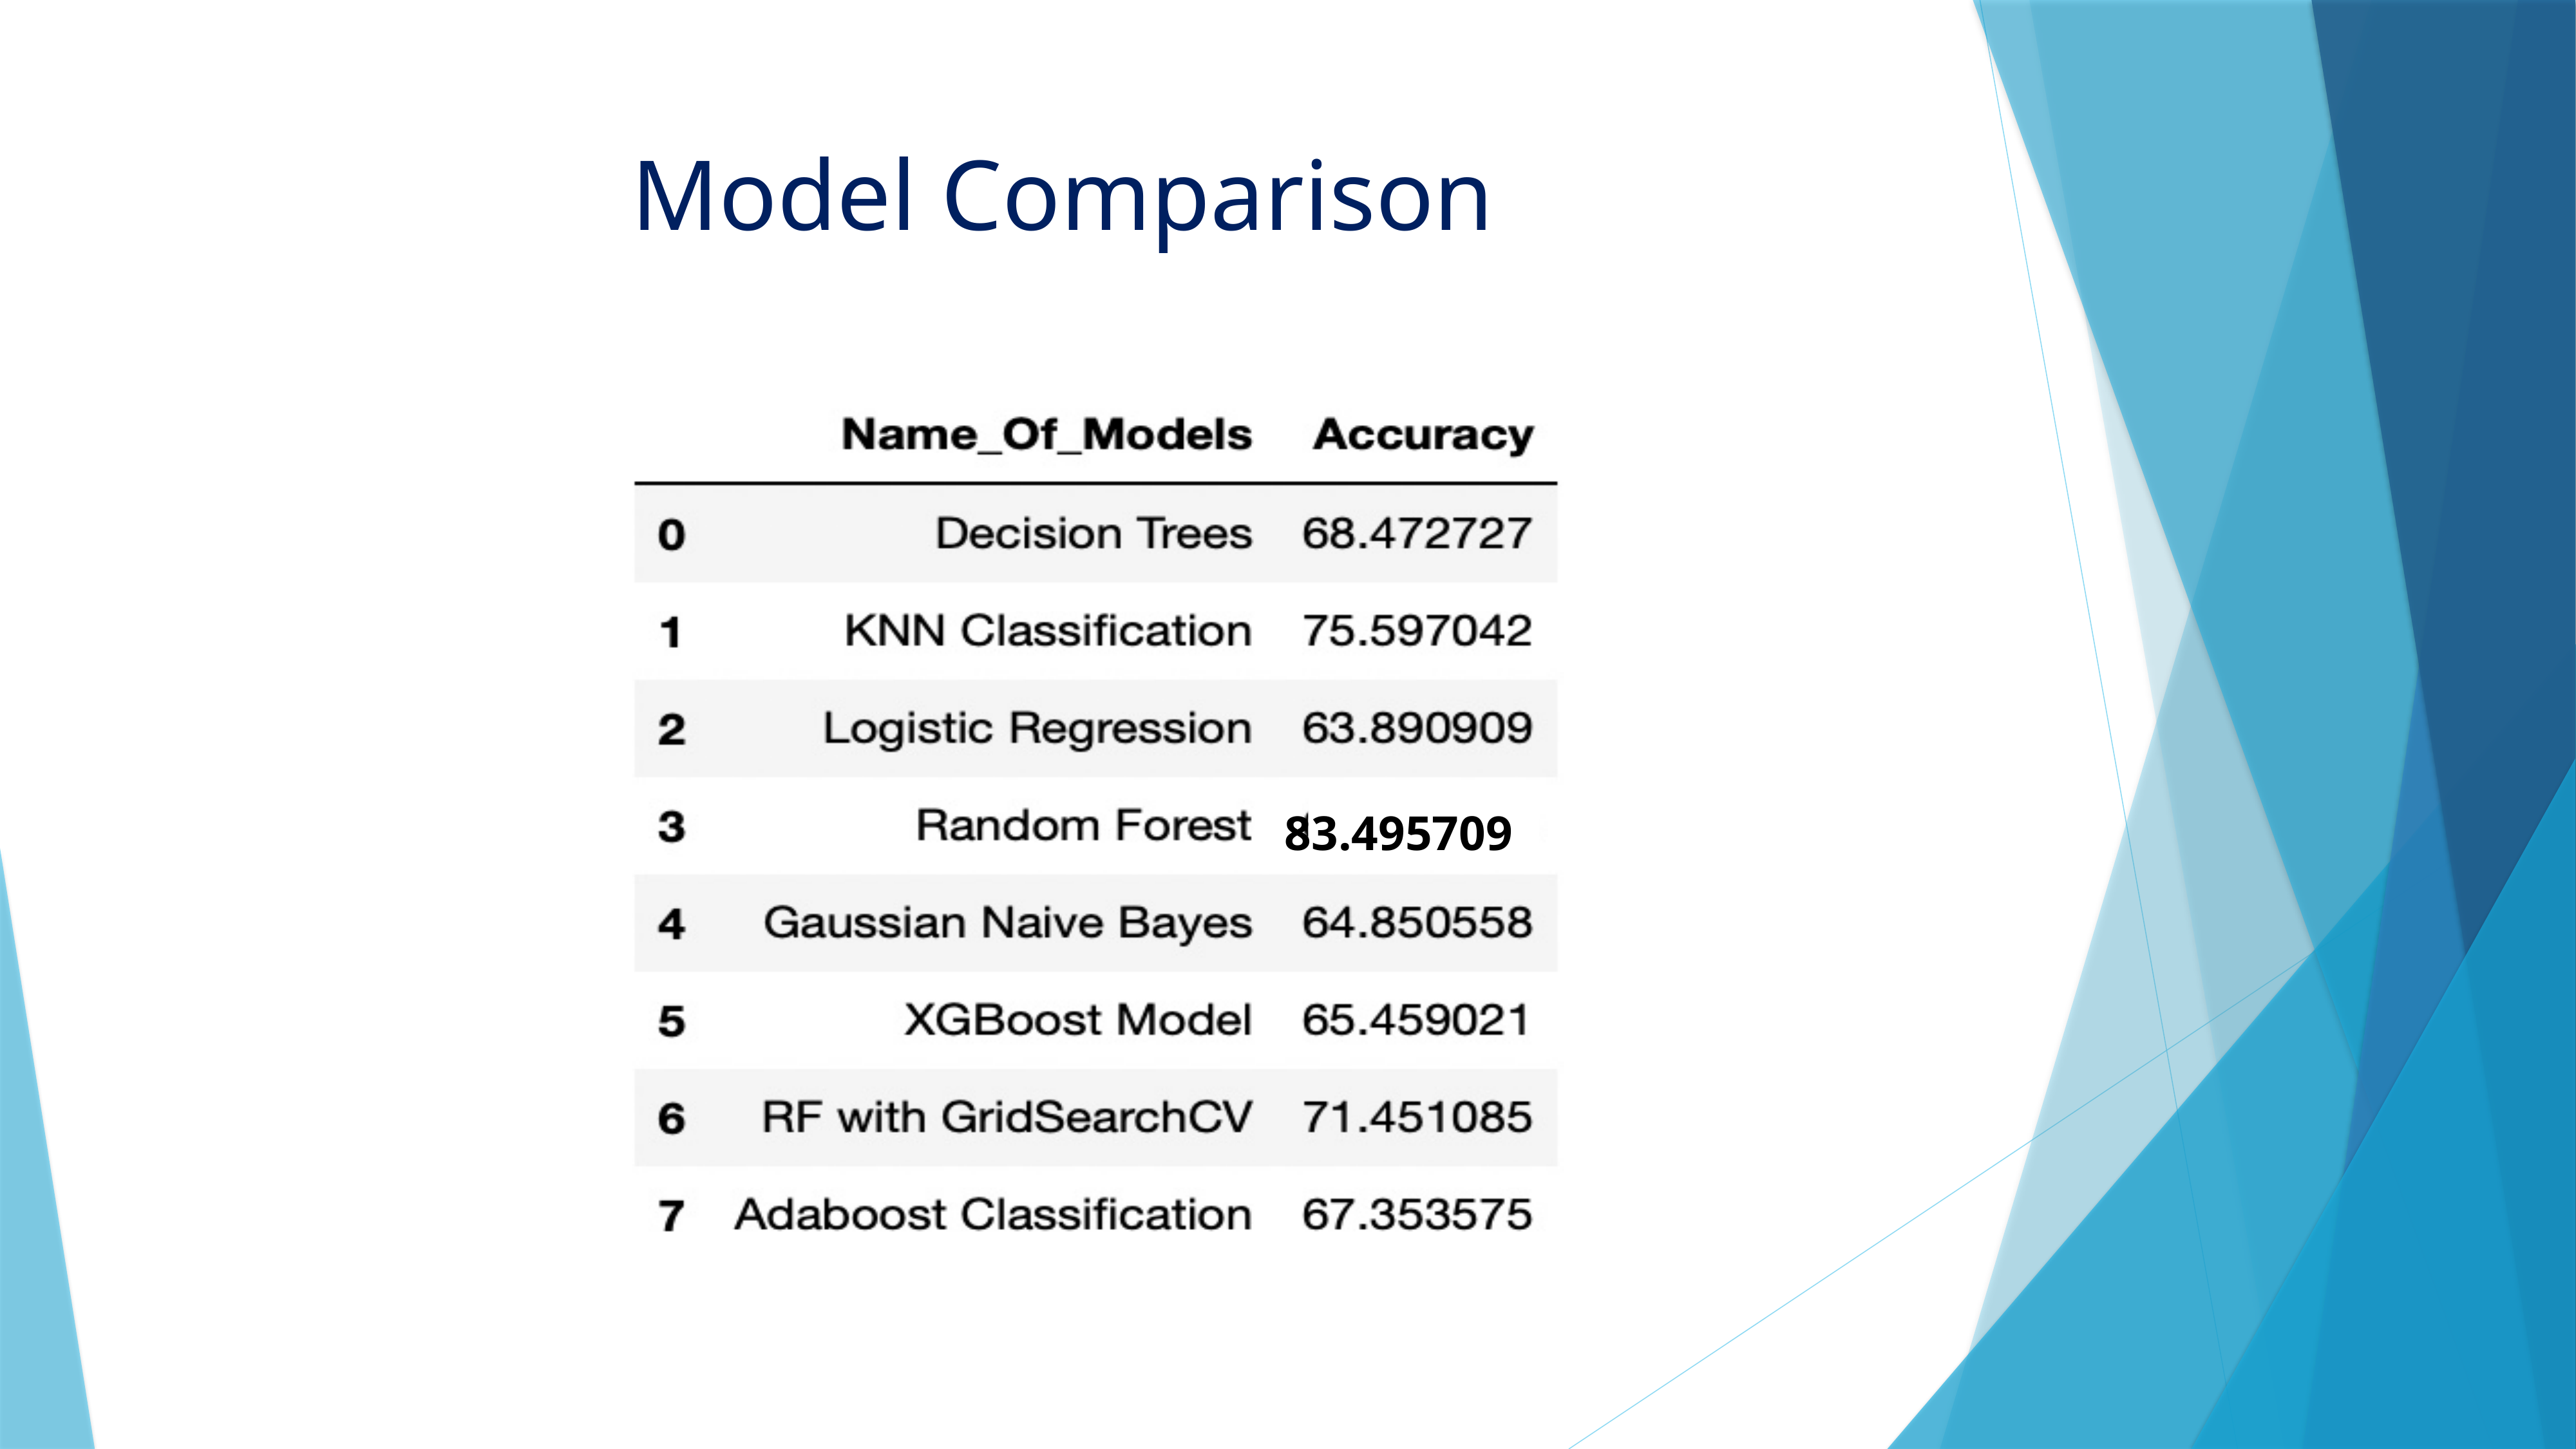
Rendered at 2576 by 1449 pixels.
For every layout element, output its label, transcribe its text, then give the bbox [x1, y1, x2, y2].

picture [617, 381, 1589, 1283]
title Model Comparison [167, 129, 1984, 408]
